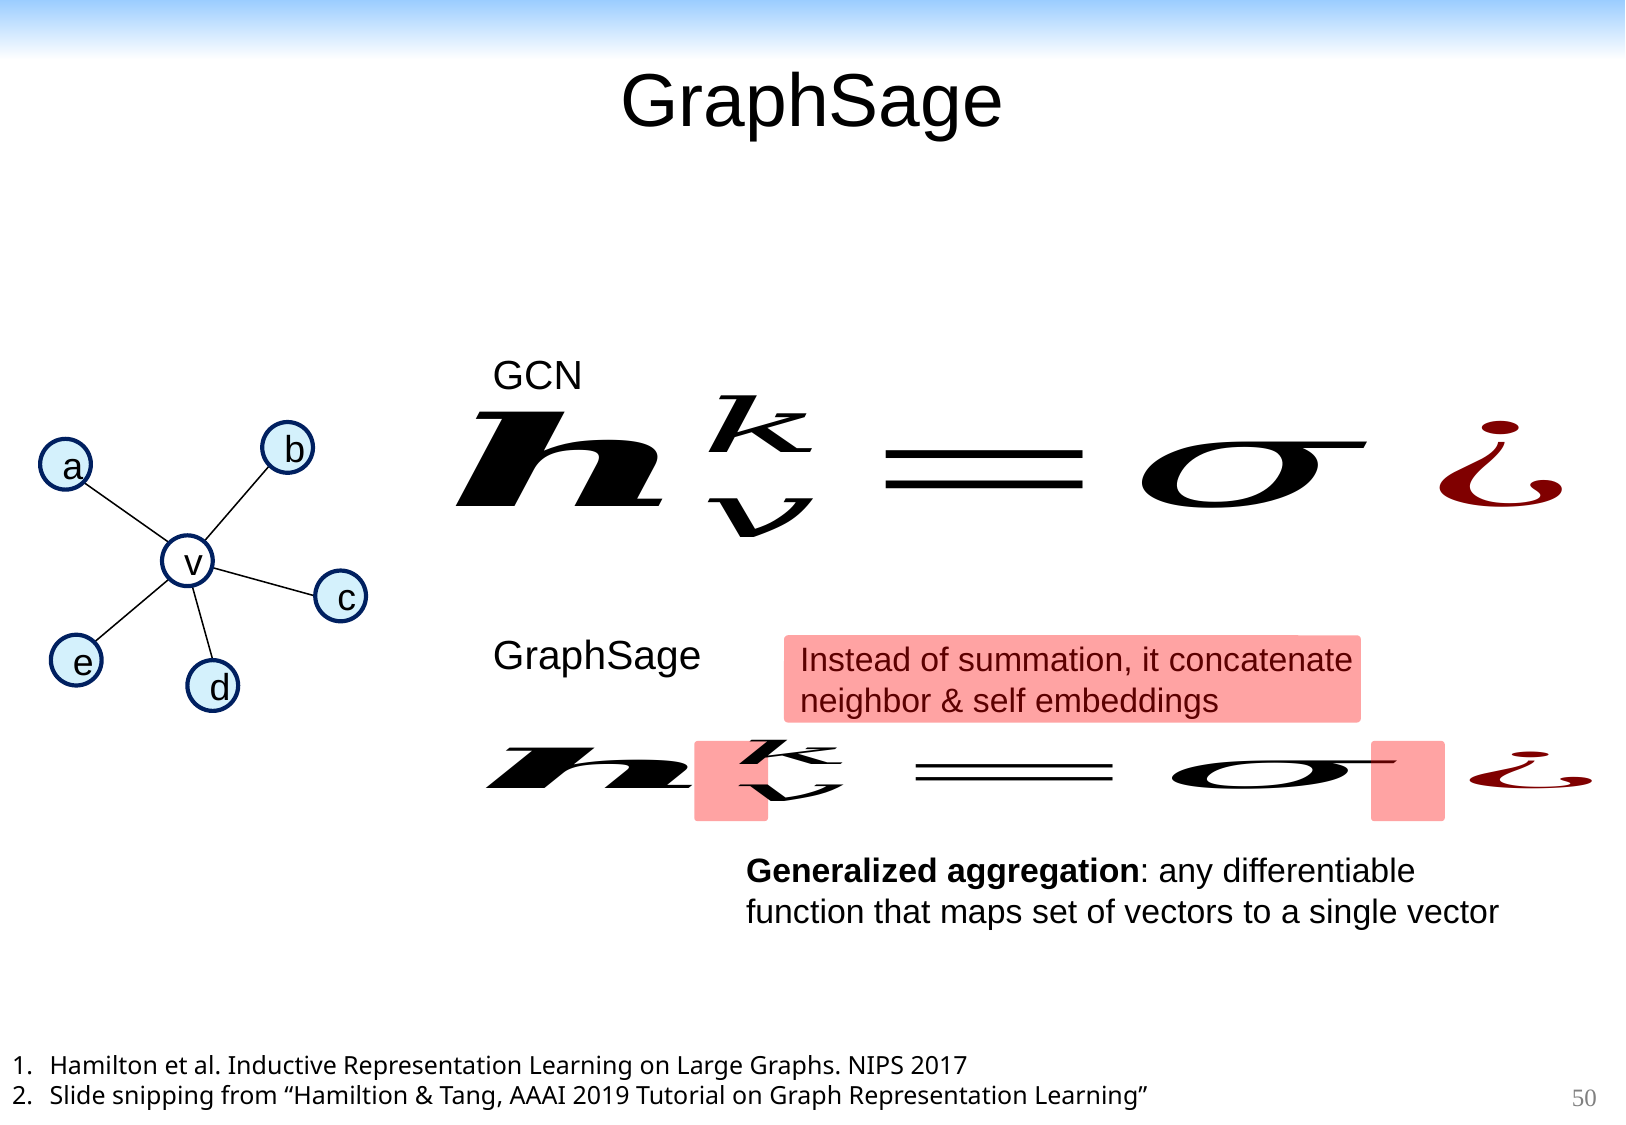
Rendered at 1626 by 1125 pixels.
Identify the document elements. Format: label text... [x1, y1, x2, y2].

text_box Instead of summation, it concatenate neighbor & self embeddings [785, 630, 1440, 727]
text_box [781, 633, 1364, 725]
text_box Generalized aggregation: any differentiable function that maps set of vectors to a single vector [731, 841, 1537, 938]
text_box [1368, 738, 1447, 824]
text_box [39, 421, 367, 712]
text_box GCN [477, 341, 599, 406]
title GraphSage [44, 31, 1581, 161]
text_box GraphSage [478, 621, 717, 685]
text_box [692, 738, 771, 824]
text_box Hamilton et al. Inductive Representation Learning on Large Graphs. NIPS 2017 Slide snipping from “Hamiltion & Tang, AAAI 2019 Tutorial on Graph Representation Learning” [0, 1041, 1574, 1117]
